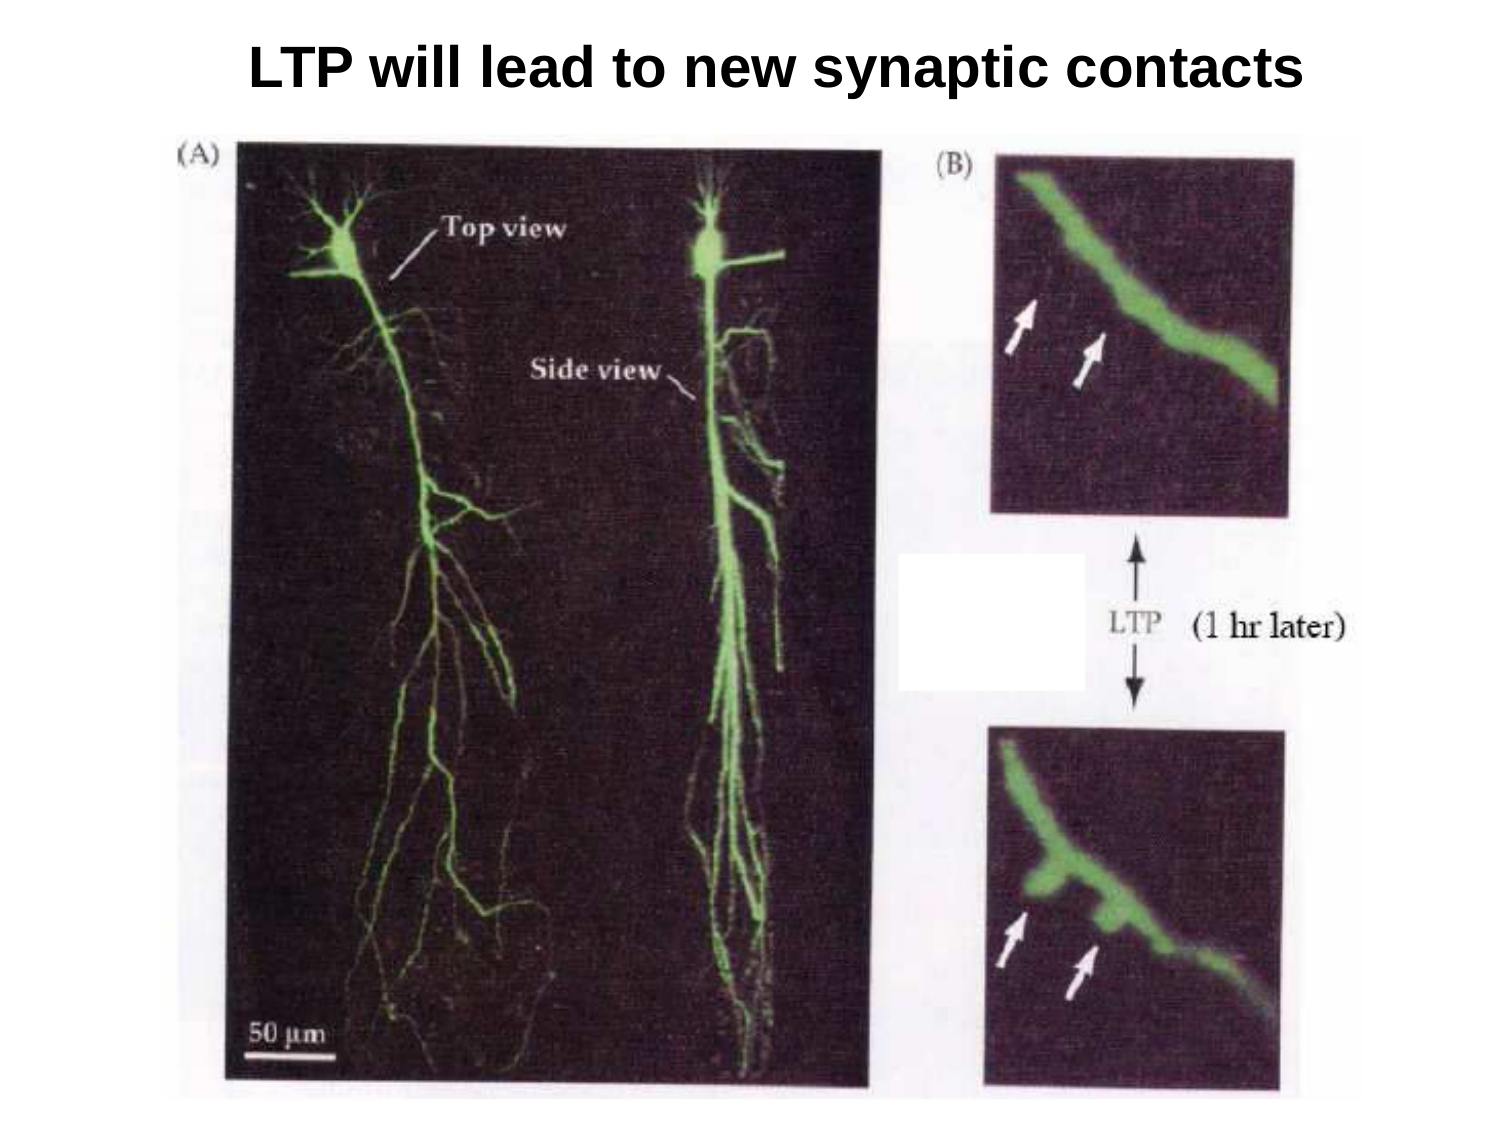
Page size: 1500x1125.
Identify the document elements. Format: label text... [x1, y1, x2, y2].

text_box LTP will lead to new synaptic contacts [233, 21, 1322, 107]
picture [162, 133, 1363, 1120]
